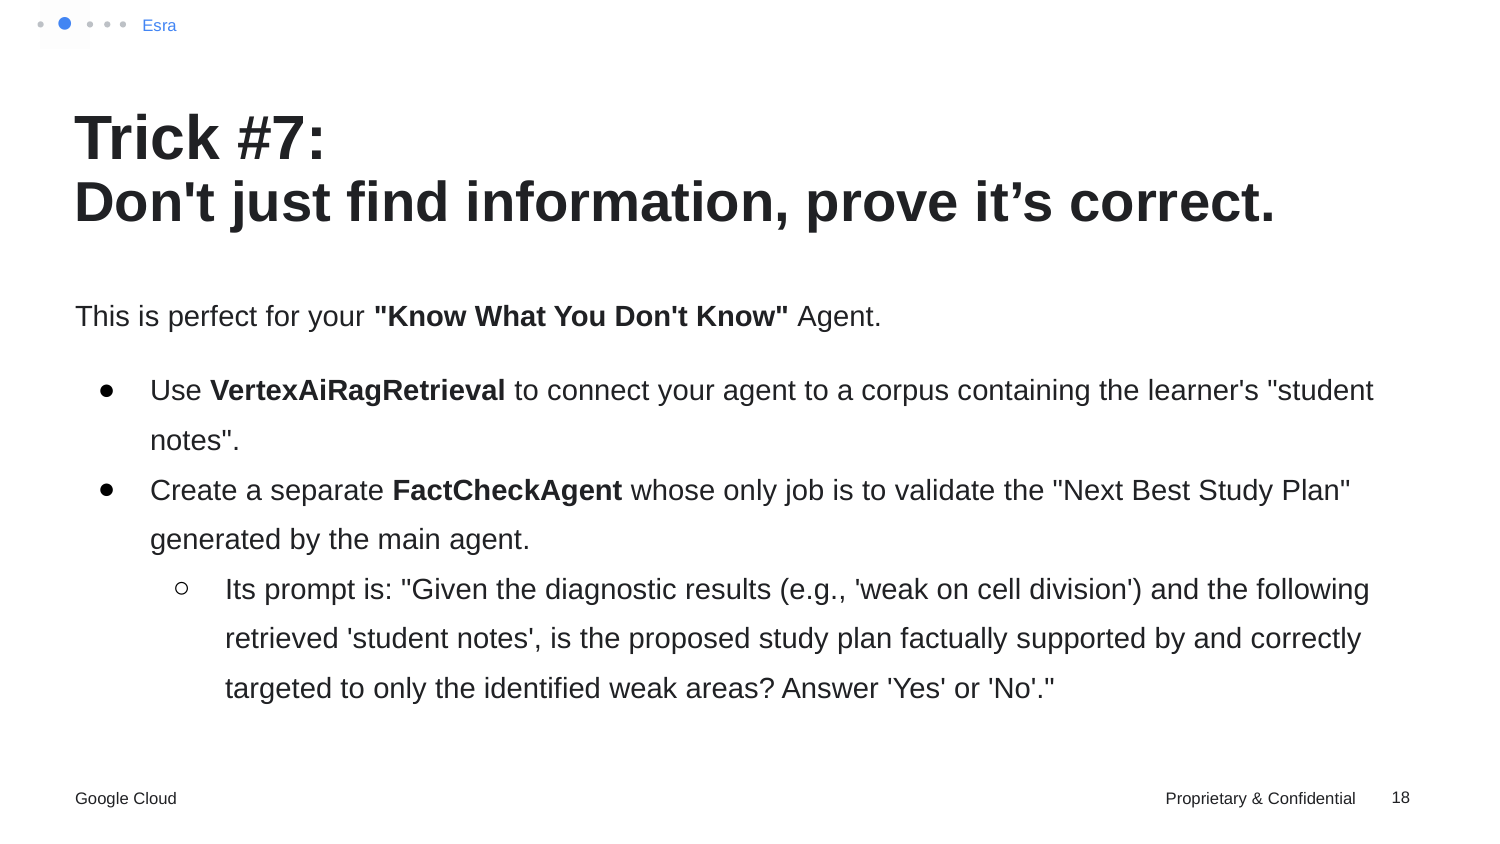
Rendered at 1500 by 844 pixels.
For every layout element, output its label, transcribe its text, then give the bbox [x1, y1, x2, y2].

list This is perfect for your "Know What You Don't Know" Agent. Use VertexAiRagRetrieval to connect your agent to a corpus containing the learner's "student notes". Create a separate FactCheckAgent whose only job is to validate the "Next Best Study Plan" generated by the main agent. Its prompt is: "Given the diagnostic results (e.g., 'weak on cell division') and the following retrieved 'student notes', is the proposed study plan factually supported by and correctly targeted to only the identified weak areas? Answer 'Yes' or 'No'." [75, 282, 1414, 816]
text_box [37, 0, 412, 50]
slide_number ‹#› [1313, 764, 1426, 830]
title Trick #7: Don't just find information, prove it’s correct. [74, 105, 1375, 230]
